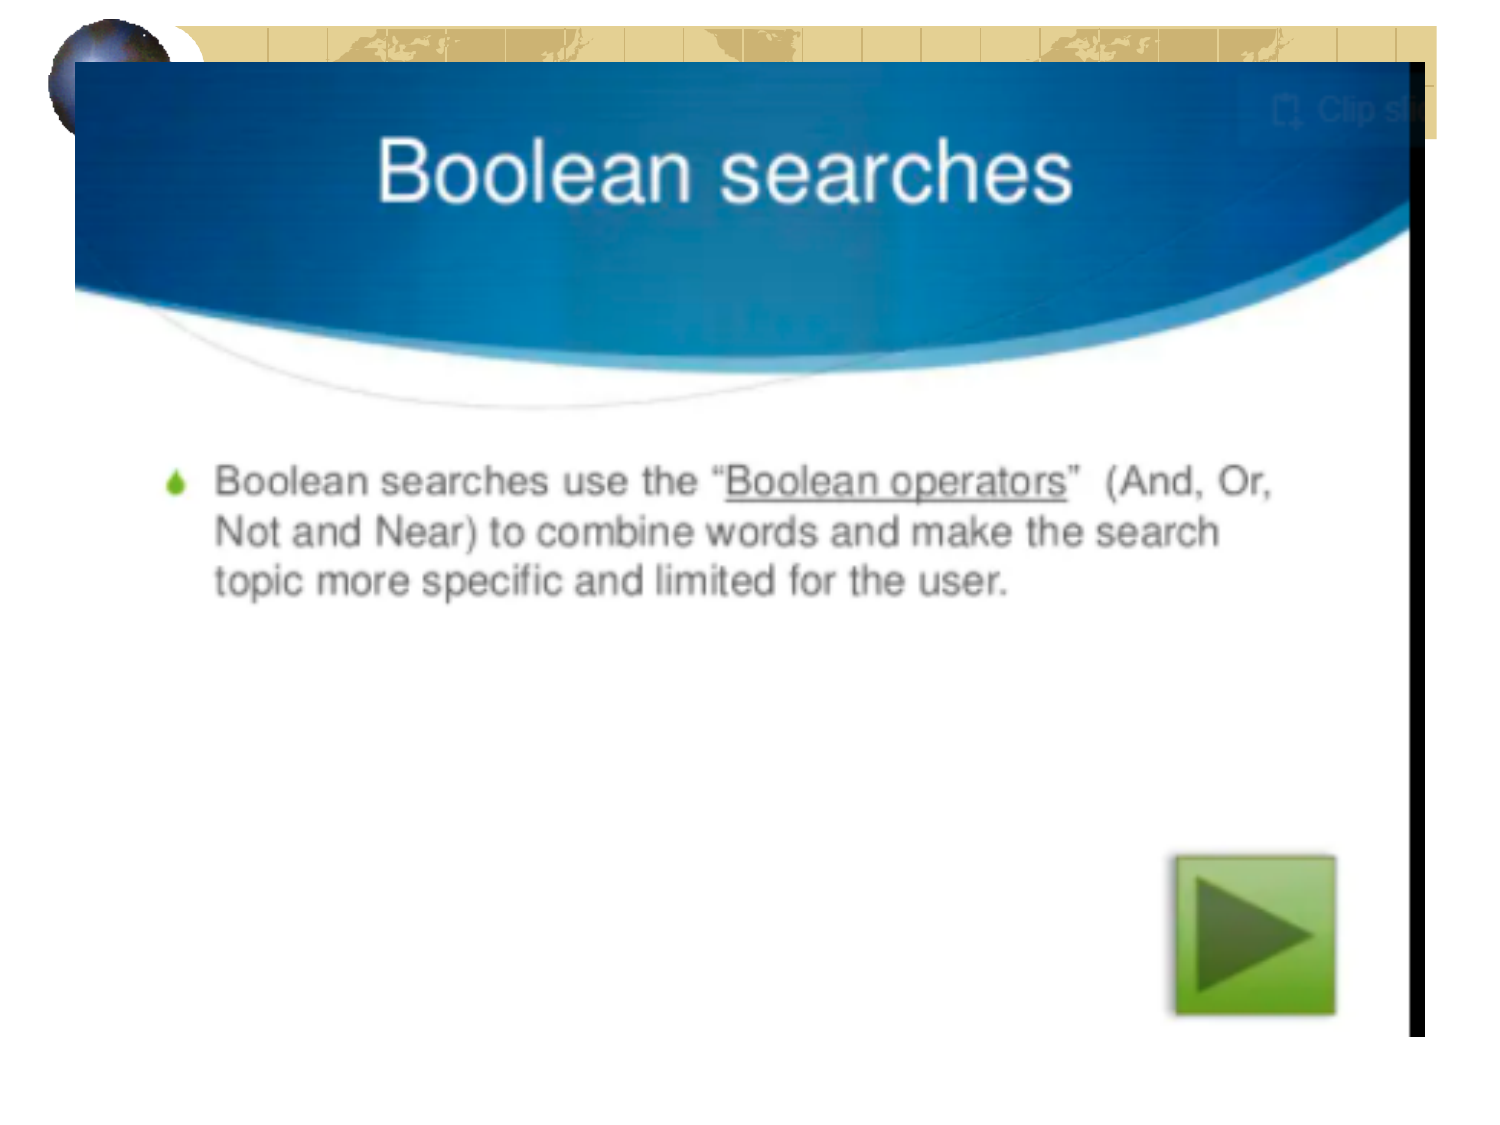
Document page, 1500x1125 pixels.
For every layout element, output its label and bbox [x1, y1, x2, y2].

picture [48, 19, 1437, 1038]
